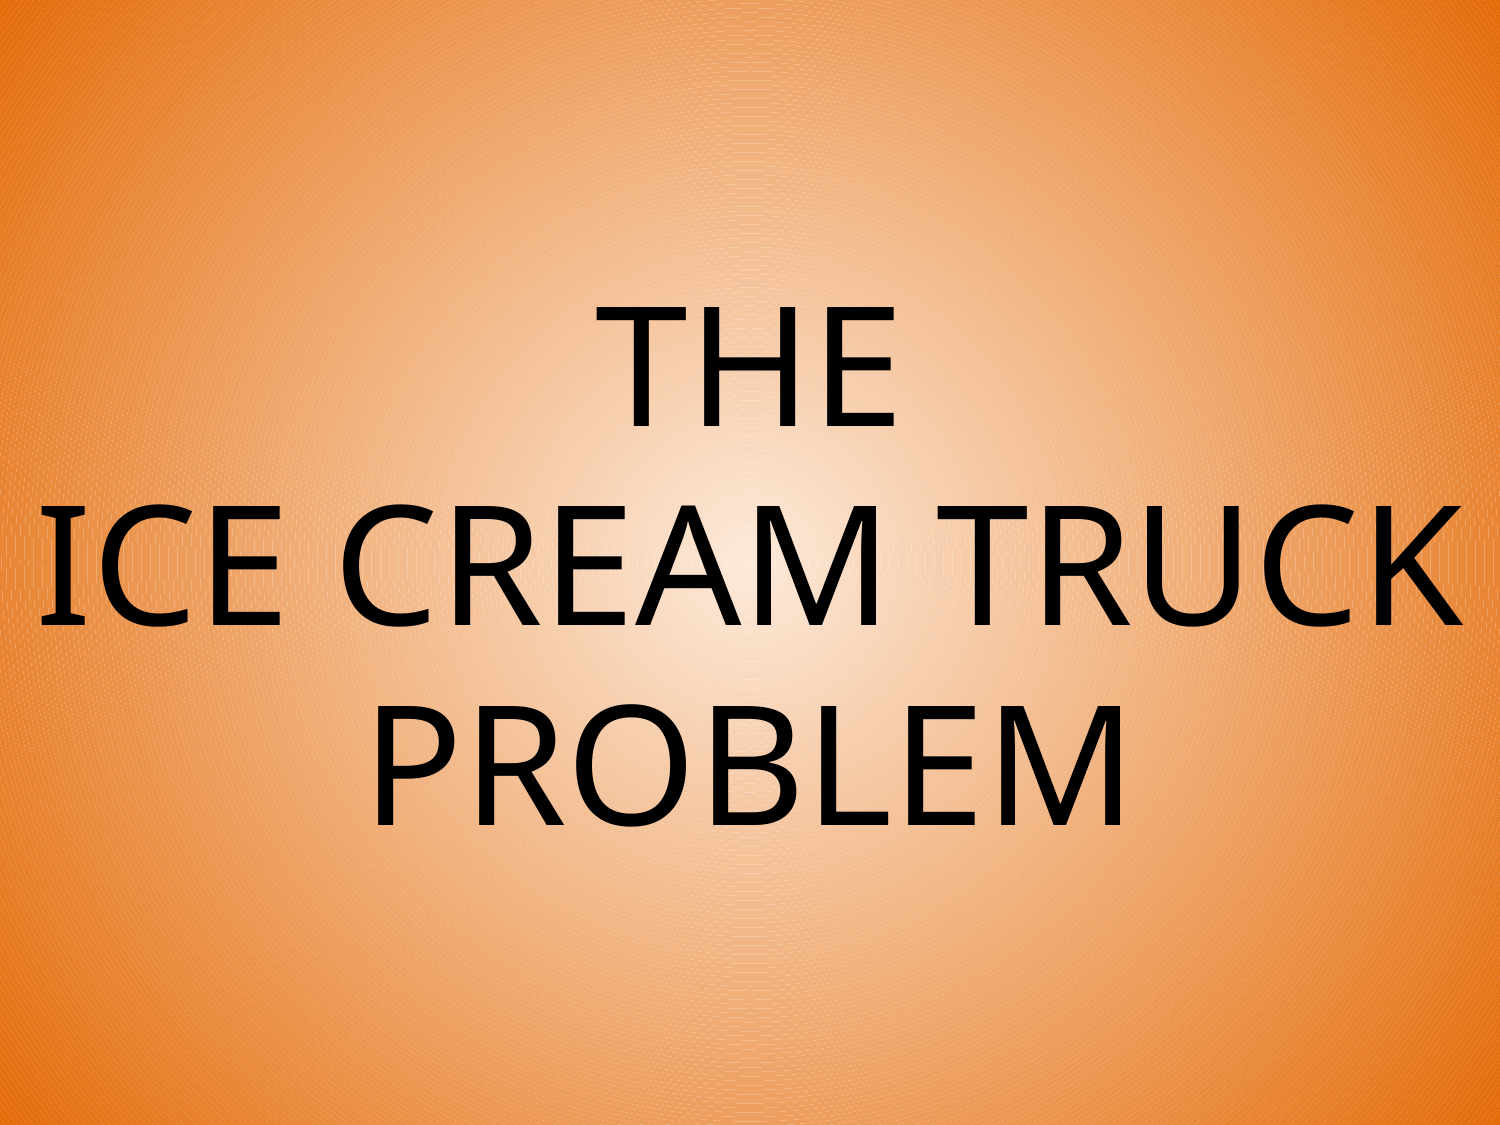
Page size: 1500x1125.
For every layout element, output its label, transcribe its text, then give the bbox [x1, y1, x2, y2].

text_box THE ICE CREAM TRUCK PROBLEM [21, 251, 1479, 867]
